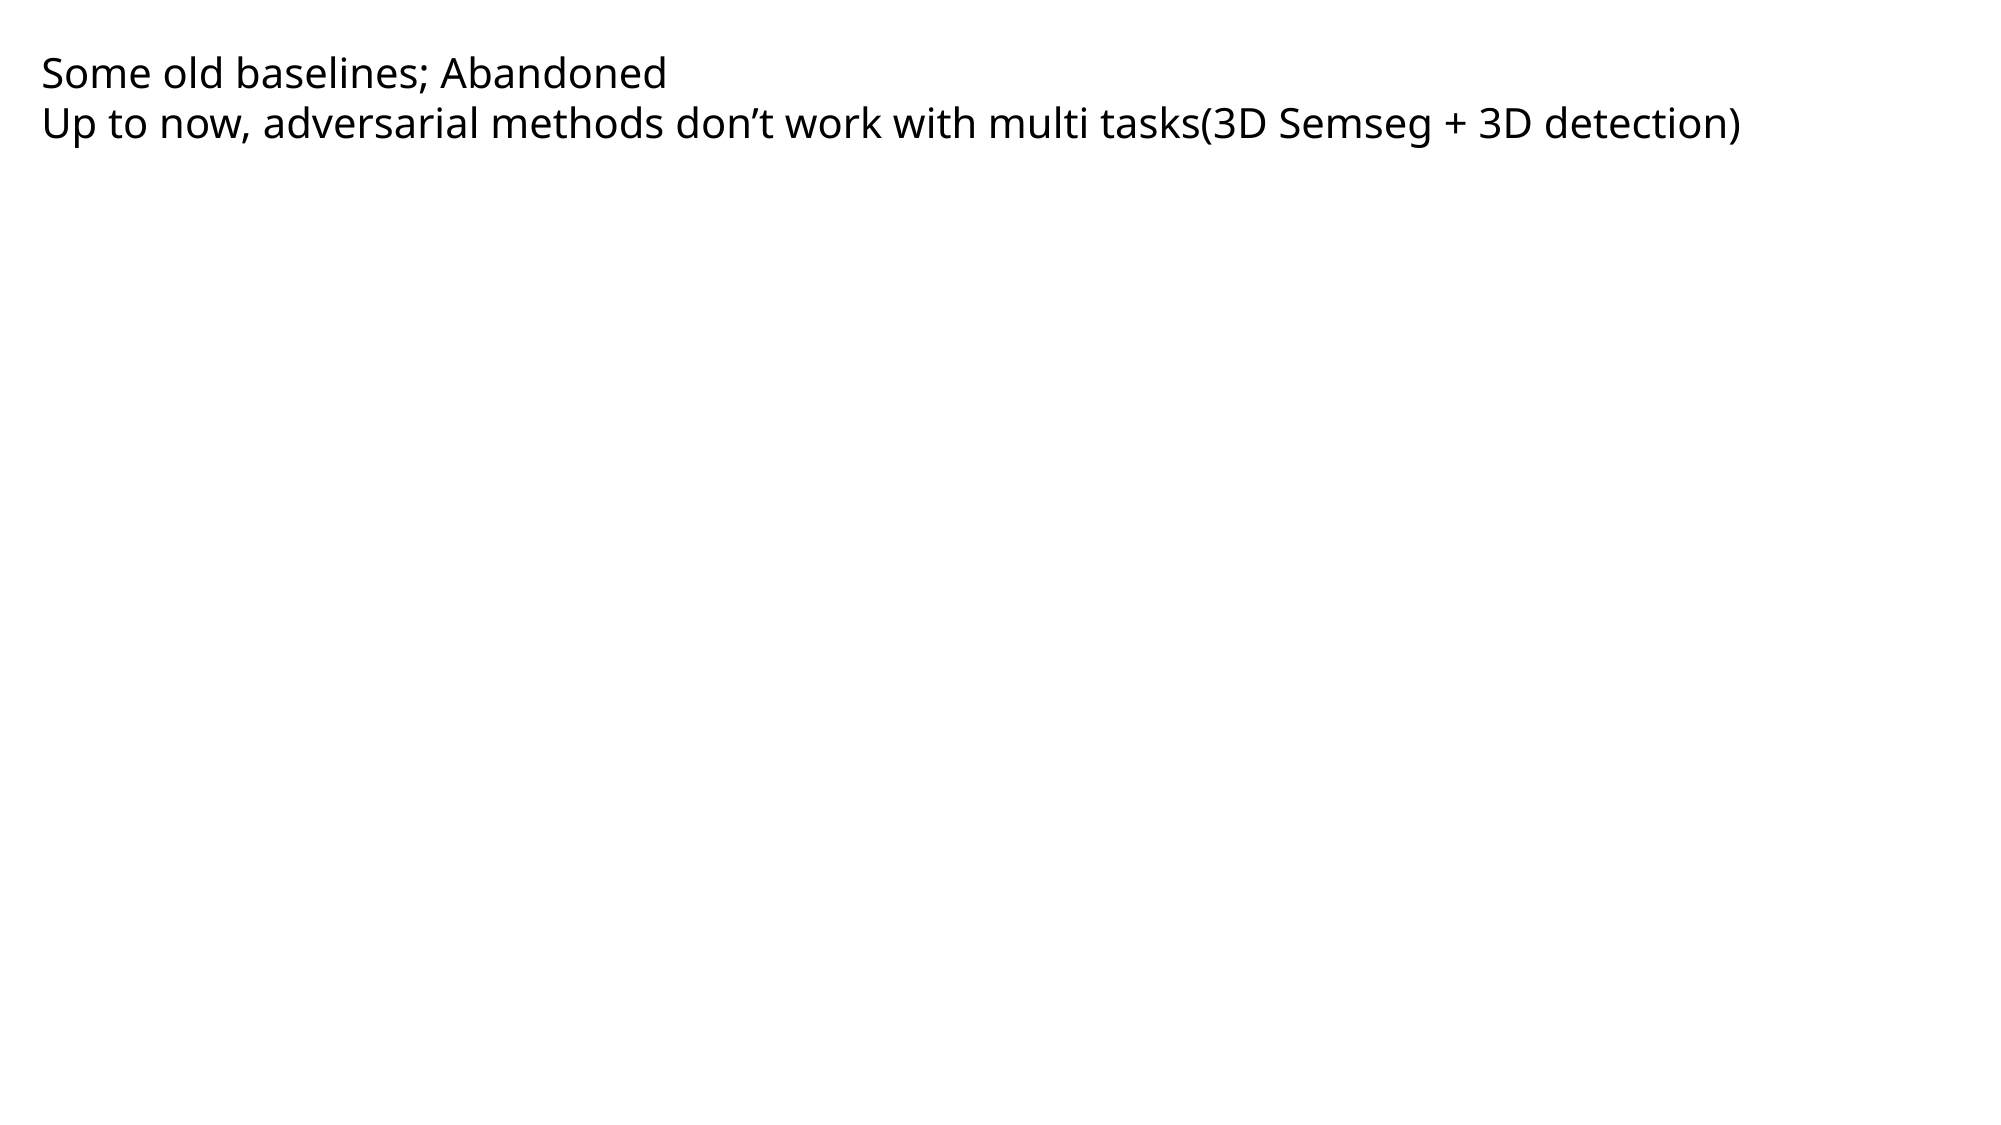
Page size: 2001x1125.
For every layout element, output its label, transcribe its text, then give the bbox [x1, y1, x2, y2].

text_box Some old baselines; Abandoned Up to now, adversarial methods don’t work with multi tasks(3D Semseg + 3D detection) [0, 39, 1757, 155]
